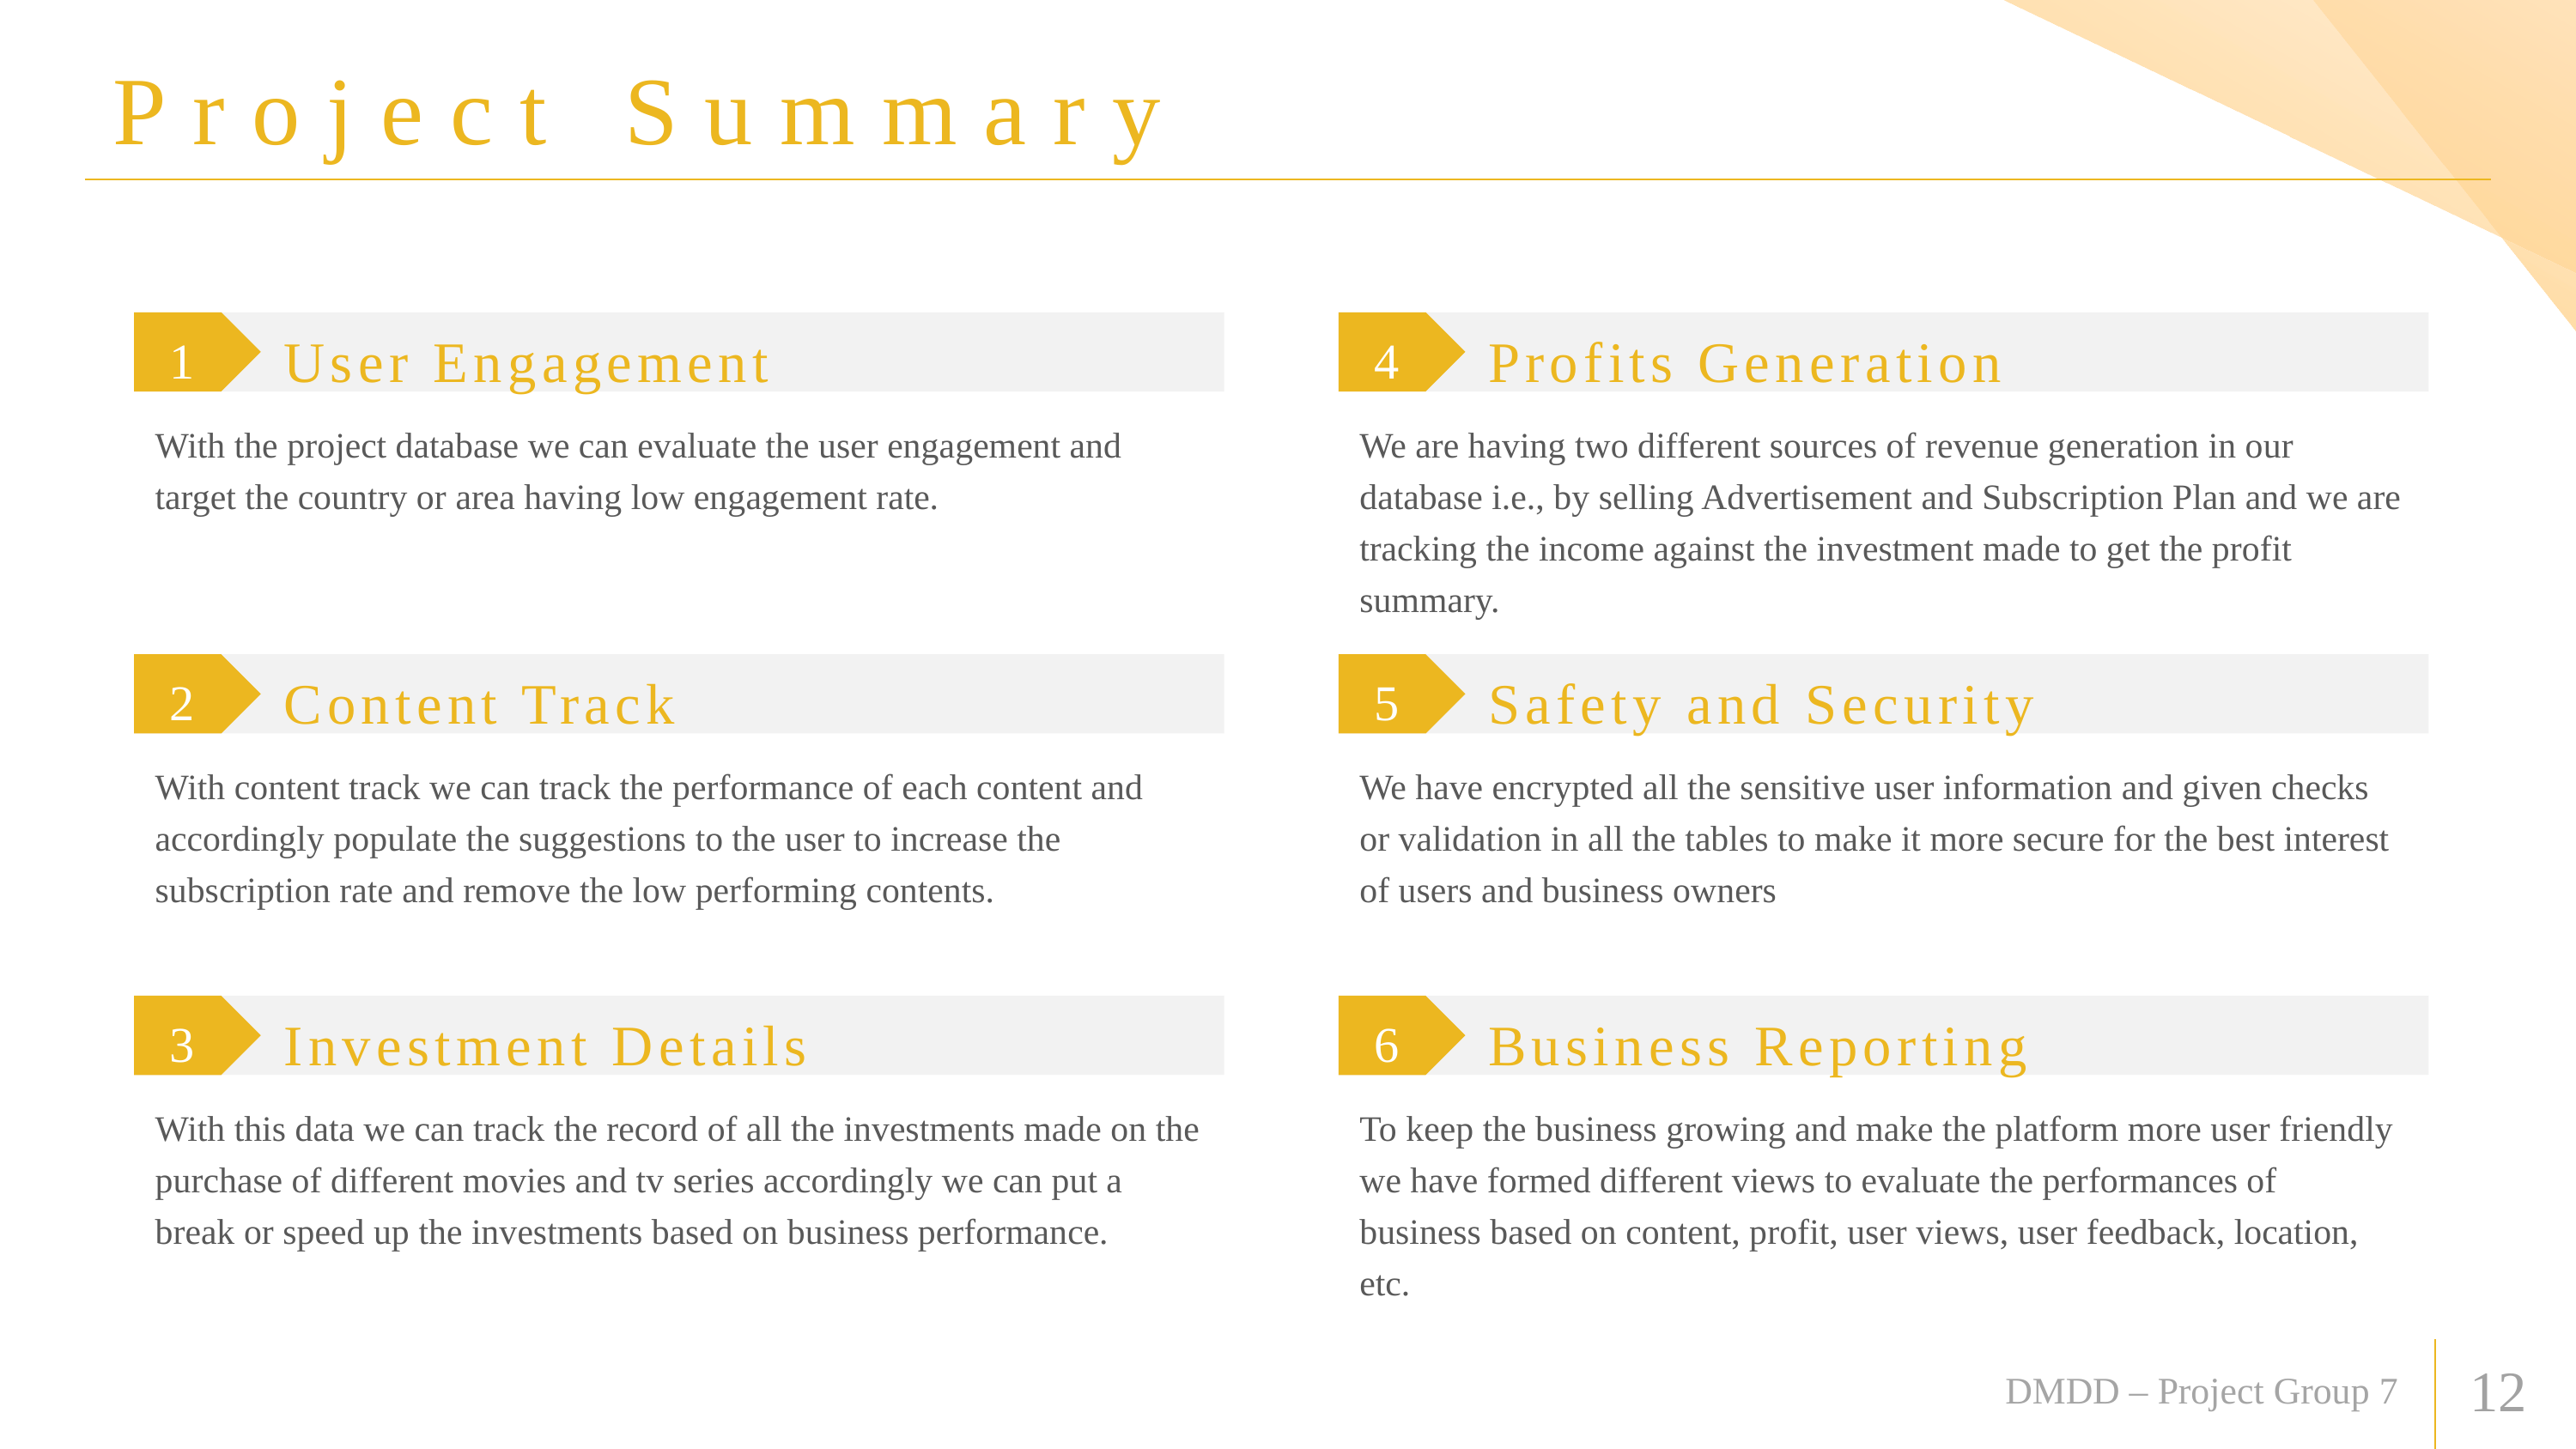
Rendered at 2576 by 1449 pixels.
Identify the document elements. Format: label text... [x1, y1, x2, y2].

title Project Summary [89, 27, 2448, 186]
list We are having two different sources of revenue generation in our database i.e., by selling Advertisement and Subscription Plan and we are tracking the income against the investment made to get the profit summary. [1336, 402, 2429, 637]
list Investment Details [260, 983, 1224, 1092]
list We have encrypted all the sensitive user information and given checks or validation in all the tables to make it more secure for the best interest of users and business owners [1336, 743, 2429, 979]
list With this data we can track the record of all the investments made on the purchase of different movies and tv series accordingly we can put a break or speed up the investments based on business performance. [131, 1085, 1224, 1320]
list User Engagement [260, 300, 1224, 409]
list With content track we can track the performance of each content and accordingly populate the suggestions to the user to increase the subscription rate and remove the low performing contents. [131, 743, 1224, 979]
list 1 [146, 300, 236, 407]
list To keep the business growing and make the platform more user friendly we have formed different views to evaluate the performances of business based on content, profit, user views, user feedback, location, etc. [1336, 1085, 2429, 1320]
list 4 [1351, 300, 1440, 407]
list Profits Generation [1465, 300, 2429, 409]
list Business Reporting [1465, 983, 2429, 1092]
list Safety and Security [1465, 641, 2429, 751]
list With the project database we can evaluate the user engagement and target the country or area having low engagement rate. [131, 402, 1224, 637]
list 3 [146, 983, 236, 1090]
list 6 [1351, 983, 1440, 1090]
footer DMDD – Project Group 7 [1326, 1350, 2421, 1428]
list 5 [1351, 641, 1440, 749]
list Content Track [260, 641, 1224, 751]
slide_number 12 [2446, 1350, 2575, 1428]
list 2 [146, 641, 236, 749]
